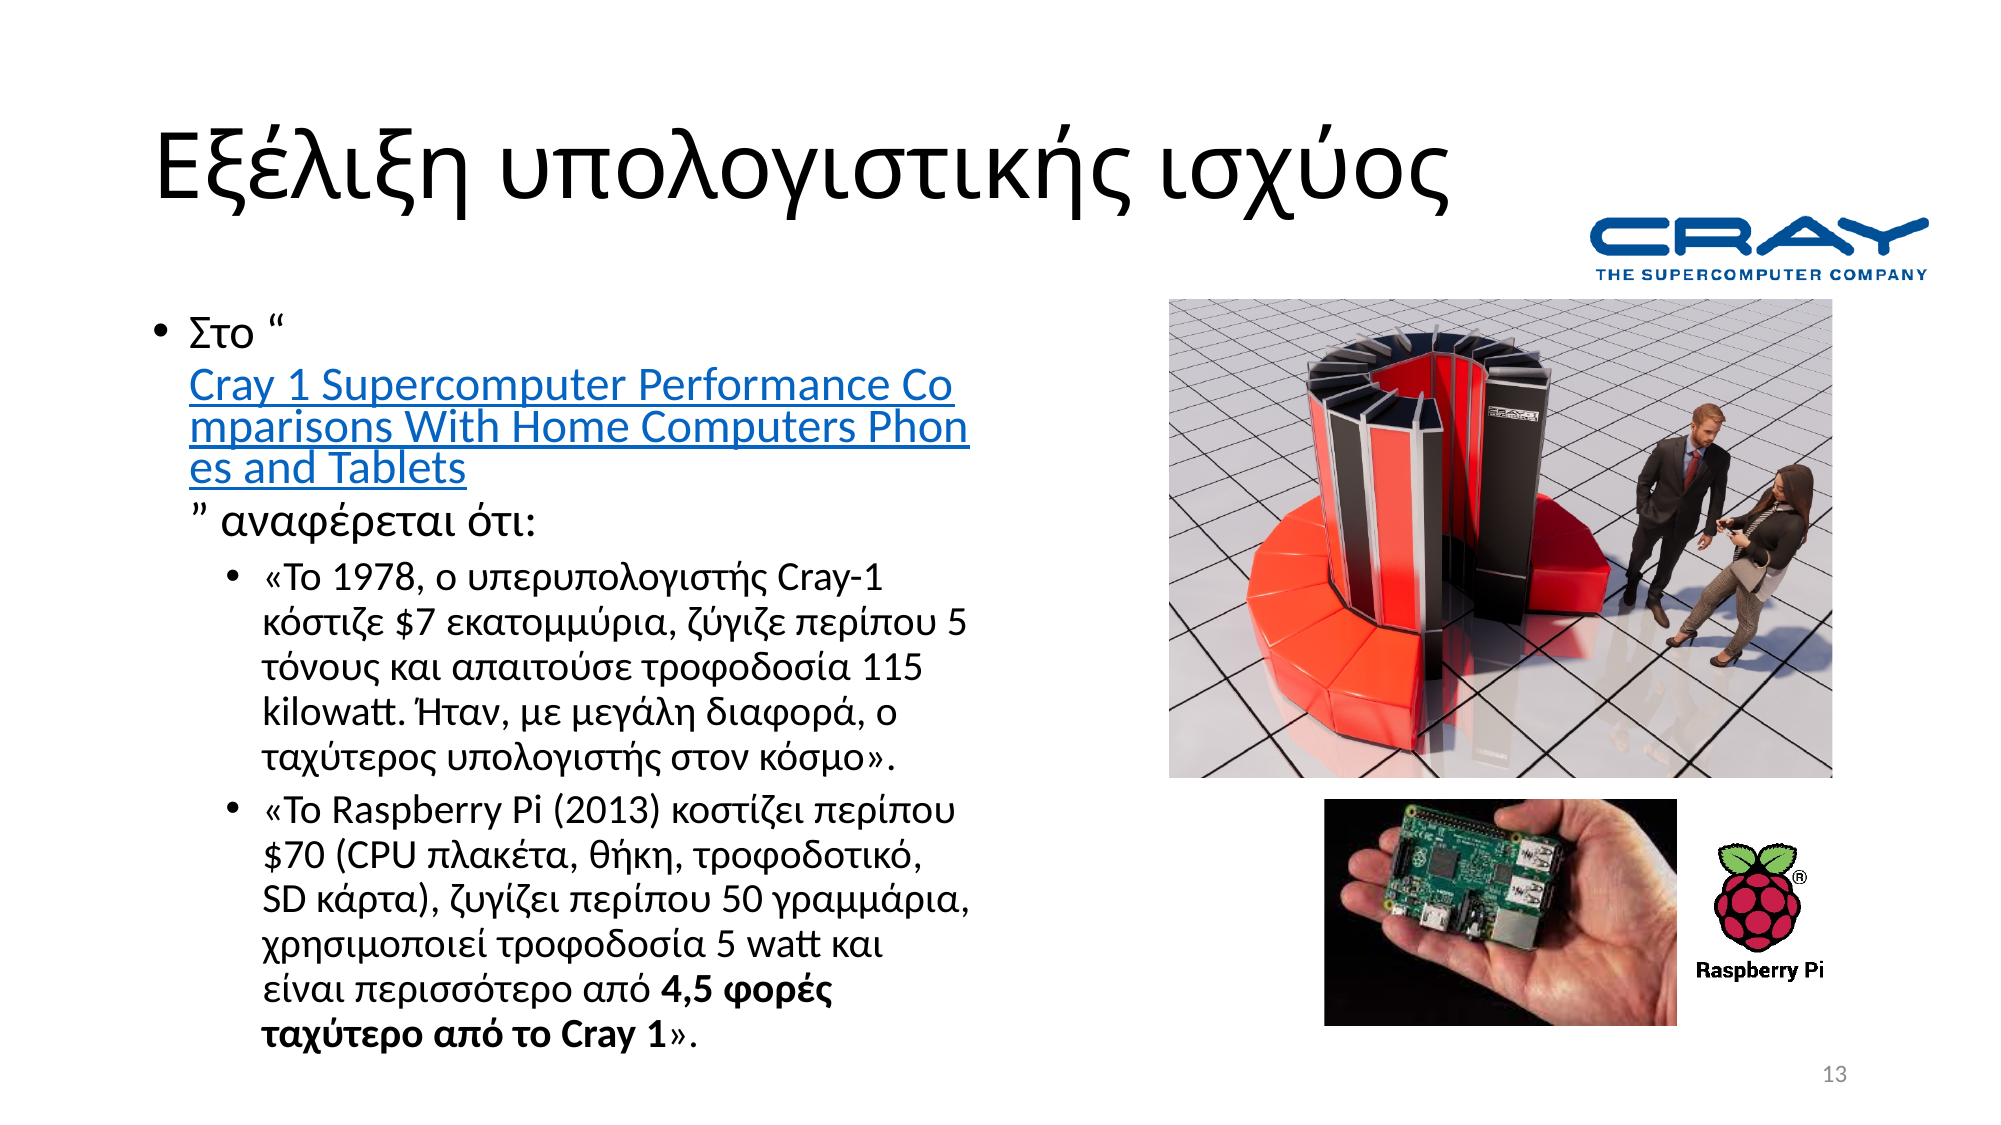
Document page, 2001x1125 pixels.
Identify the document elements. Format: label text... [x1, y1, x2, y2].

picture [1590, 79, 1929, 418]
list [1169, 299, 1833, 778]
title Εξέλιξη υπολογιστικής ισχύος [137, 59, 1863, 278]
picture [1324, 799, 1677, 1026]
picture [1697, 842, 1823, 982]
list Στο “Cray 1 Supercomputer Performance Comparisons With Home Computers Phones and Tablets” αναφέρεται ότι: «Το 1978, ο υπερυπολογιστής Cray-1 κόστιζε $7 εκατομμύρια, ζύγιζε περίπου 5 τόνους και απαιτούσε τροφοδοσία 115 kilowatt. Ήταν, με μεγάλη διαφορά, ο ταχύτερος υπολογιστής στον κόσμο». «Το Raspberry Pi (2013) κοστίζει περίπου $70 (CPU πλακέτα, θήκη, τροφοδοτικό, SD κάρτα), ζυγίζει περίπου 50 γραμμάρια, χρησιμοποιεί τροφοδοσία 5 watt και είναι περισσότερο από 4,5 φορές ταχύτερο από το Cray 1». [137, 299, 988, 1014]
slide_number 13 [1412, 1042, 1863, 1103]
